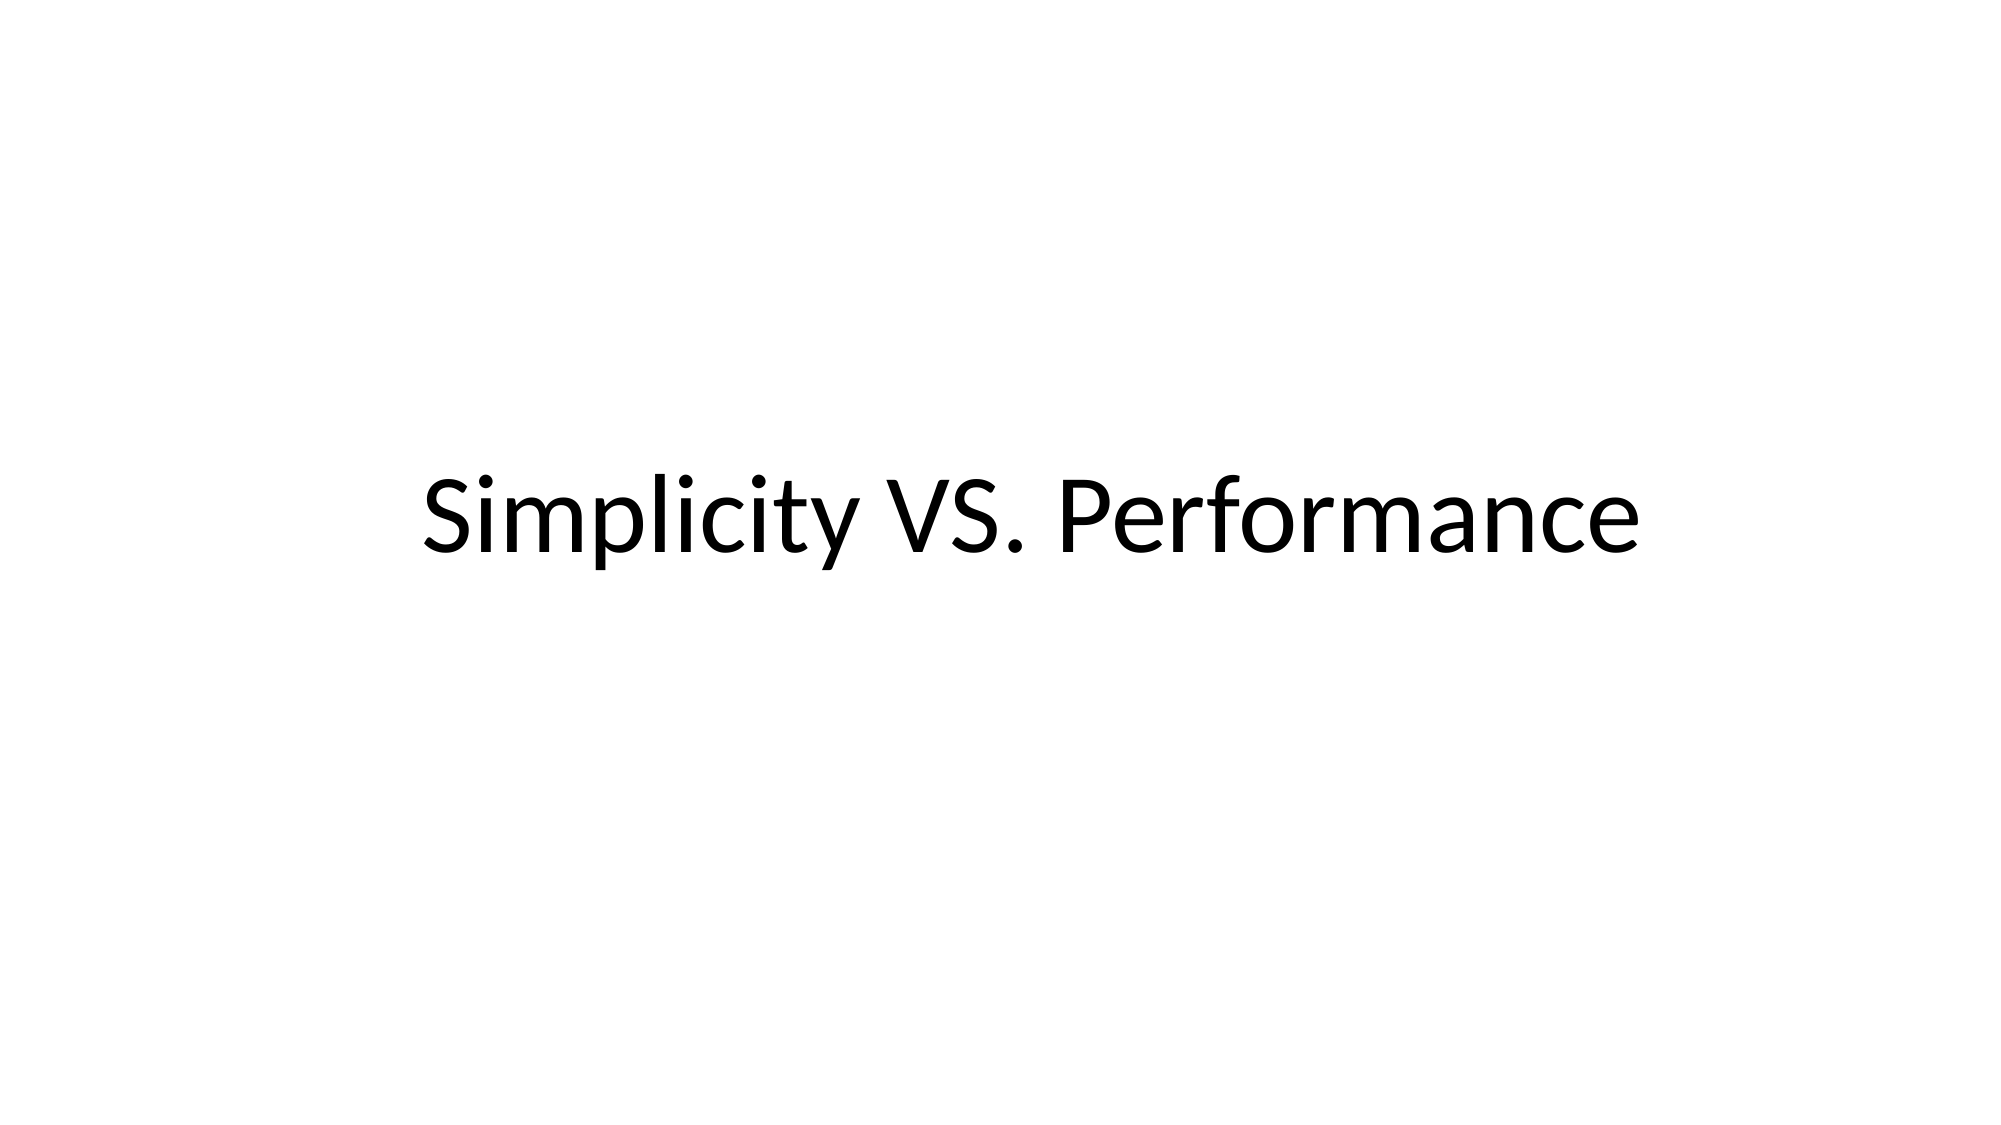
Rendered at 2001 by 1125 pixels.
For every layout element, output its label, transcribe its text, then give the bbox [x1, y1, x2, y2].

text_box Simplicity VS. Performance [406, 432, 1659, 583]
